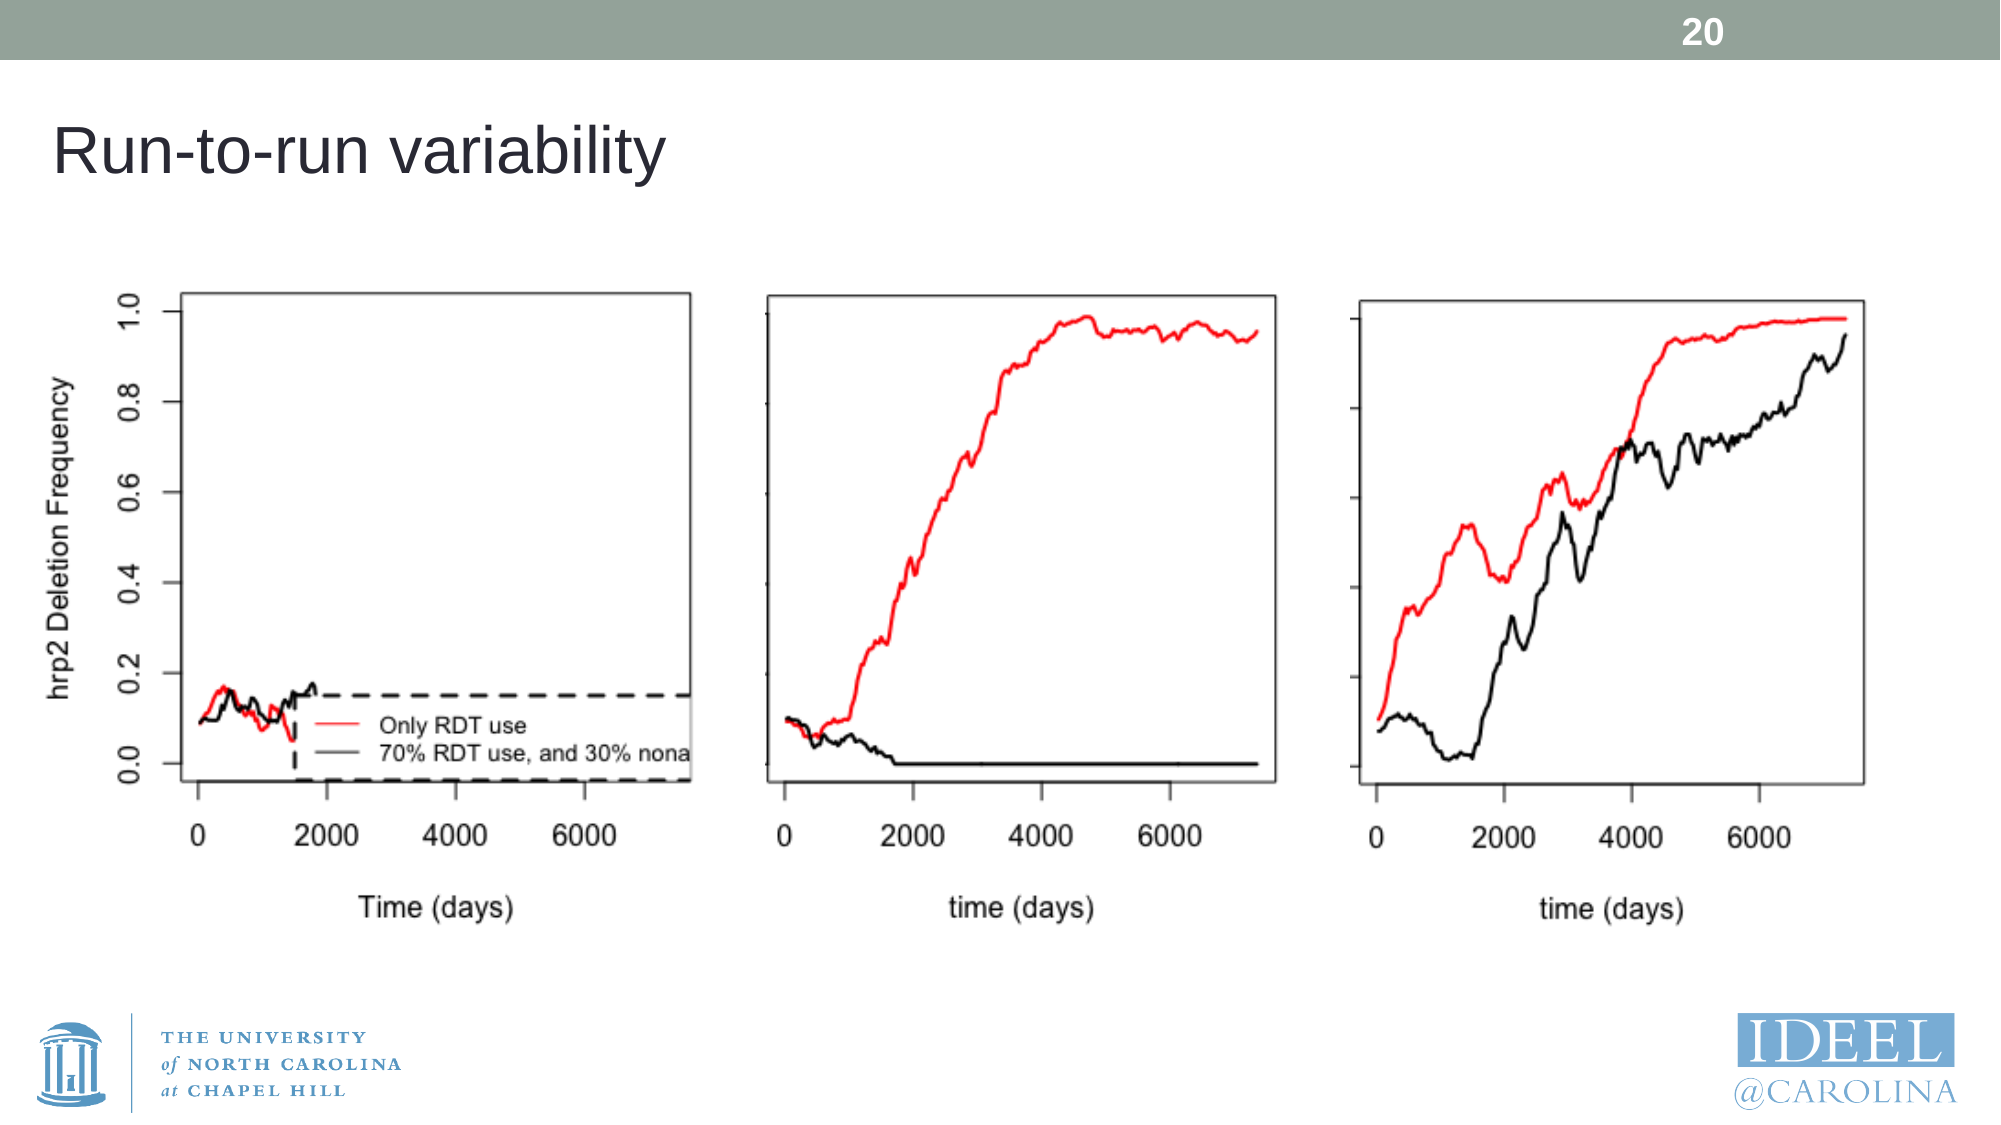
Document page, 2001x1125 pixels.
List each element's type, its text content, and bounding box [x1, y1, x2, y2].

picture [1730, 1010, 1963, 1113]
picture [37, 1012, 402, 1113]
slide_number 20 [1666, 3, 1900, 57]
text_box Run-to-run variability [37, 99, 1100, 149]
picture [37, 149, 1938, 963]
